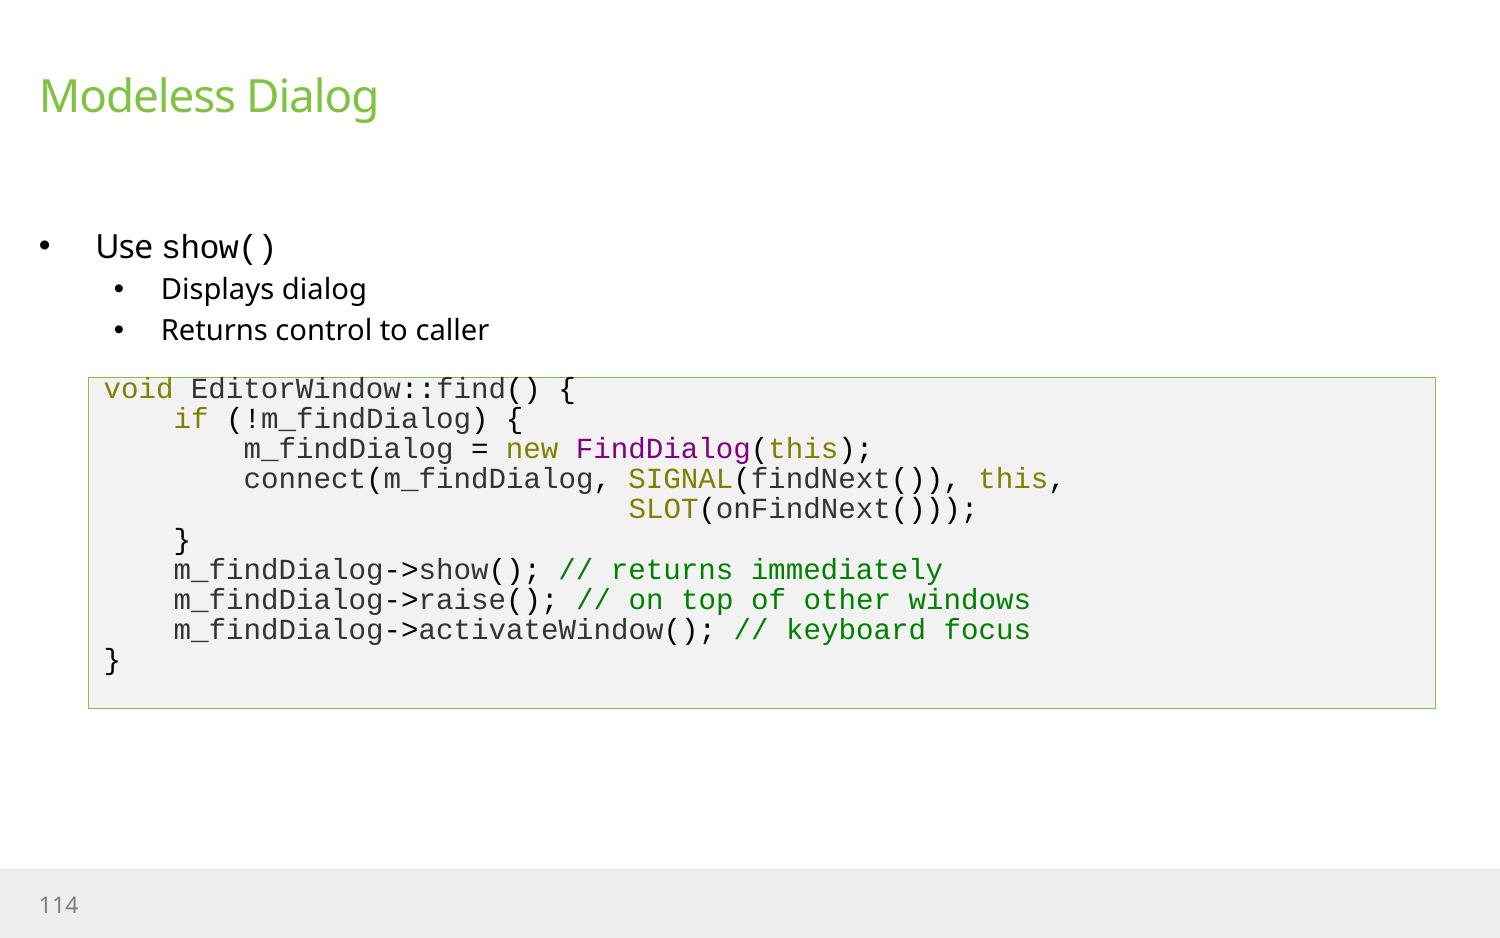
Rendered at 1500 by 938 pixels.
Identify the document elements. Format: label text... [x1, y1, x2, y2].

list Use show() Displays dialog Returns control to caller [39, 224, 1471, 846]
slide_number 114 [39, 892, 410, 921]
title Modeless Dialog [39, 66, 1052, 195]
text_box void EditorWindow::find() { if (!m_findDialog) { m_findDialog = new FindDialog(this); connect(m_findDialog, SIGNAL(findNext()), this, SLOT(onFindNext())); } m_findDialog->show(); // returns immediately m_findDialog->raise(); // on top of other windows m_findDialog->activateWindow(); // keyboard focus } [88, 377, 1436, 709]
